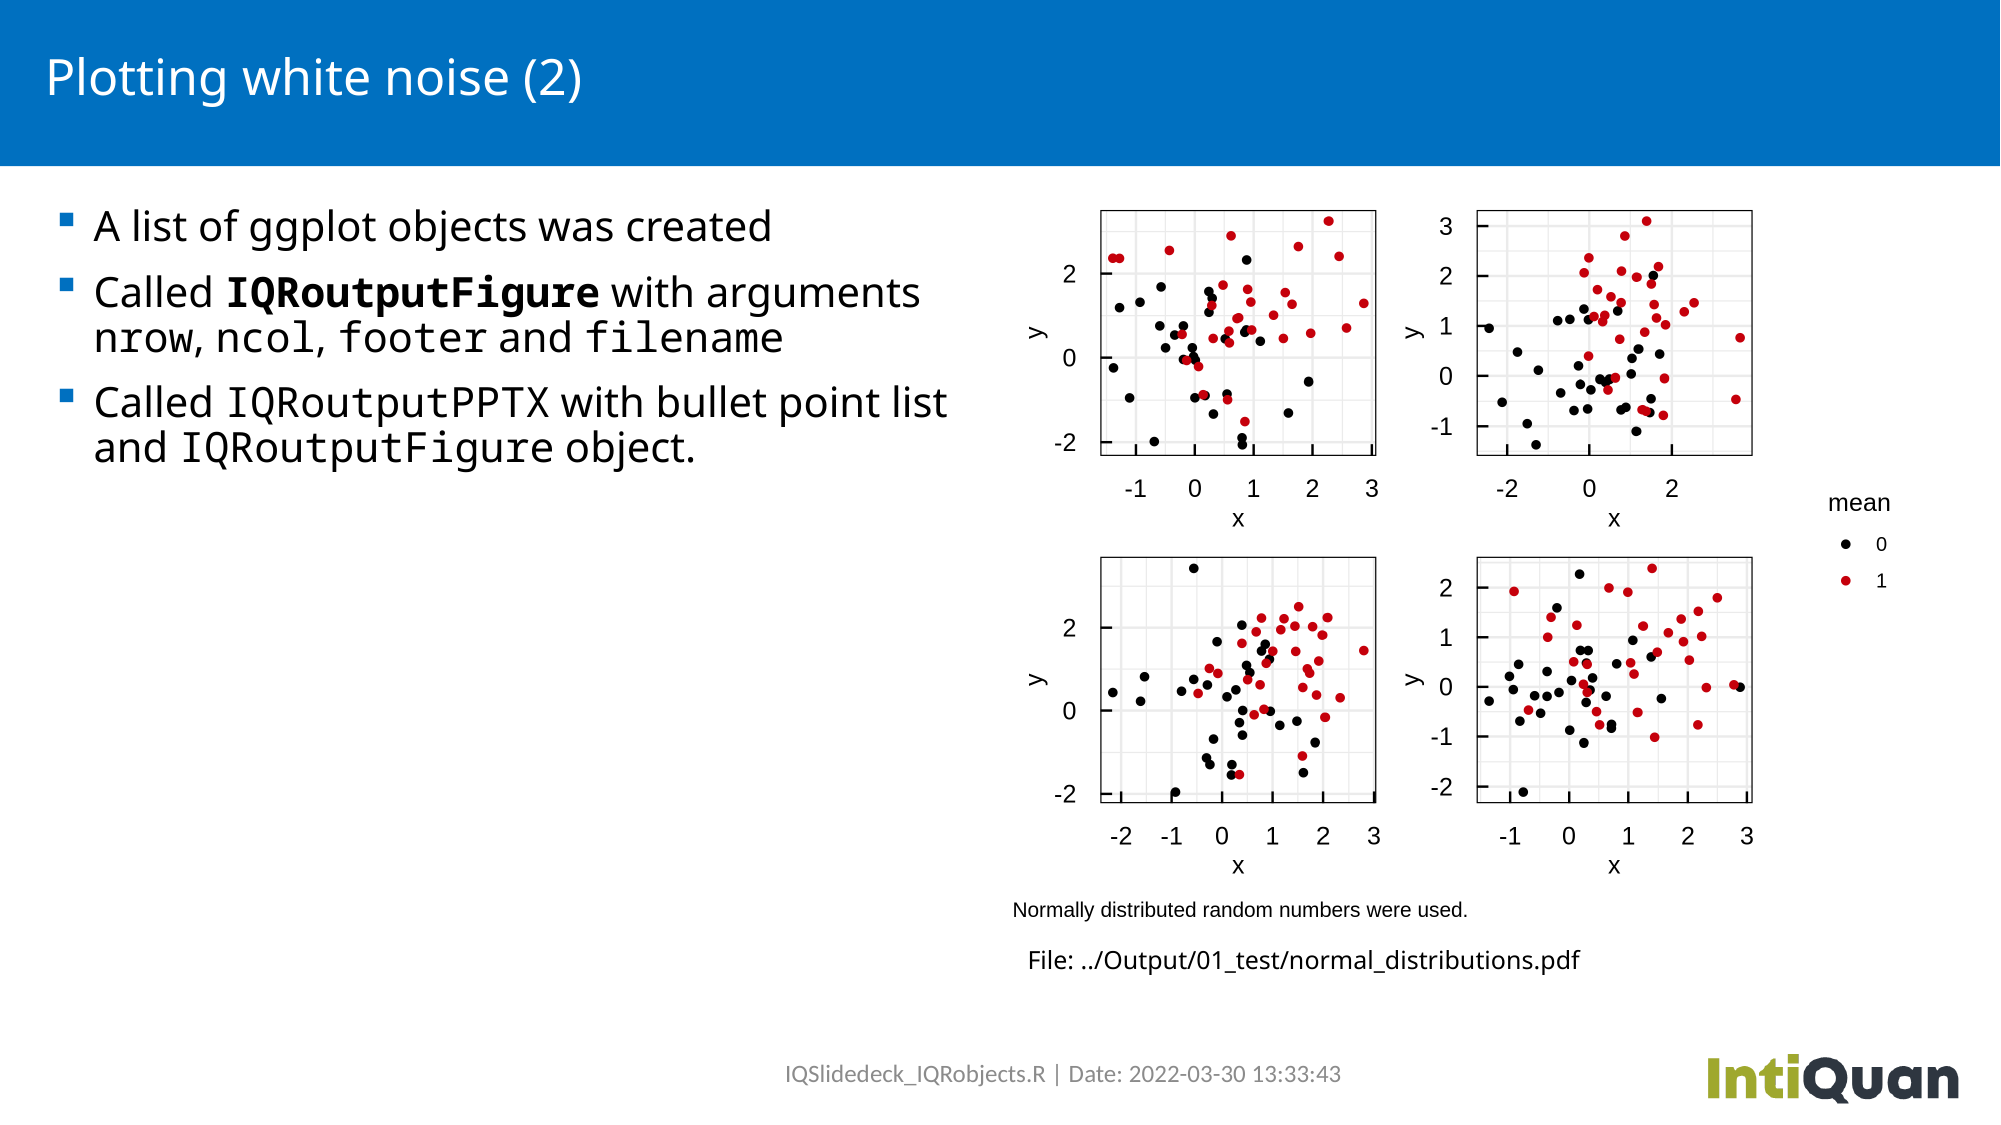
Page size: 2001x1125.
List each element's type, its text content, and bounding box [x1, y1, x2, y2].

title Plotting white noise (2) [0, 0, 2000, 167]
picture [1704, 1048, 1959, 1110]
footer IQSlidedeck_IQRobjects.R | Date: 2022-03-30 13:33:43 [449, 1042, 1679, 1103]
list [1012, 197, 1952, 928]
list File: ../Output/01_test/normal_distributions.pdf [1012, 940, 1953, 1014]
list A list of ggplot objects was created Called IQRoutputFigure with arguments nrow, ncol, footer and filename Called IQRoutputPPTX with bullet point list and IQRoutputFigure object. [41, 197, 988, 1014]
